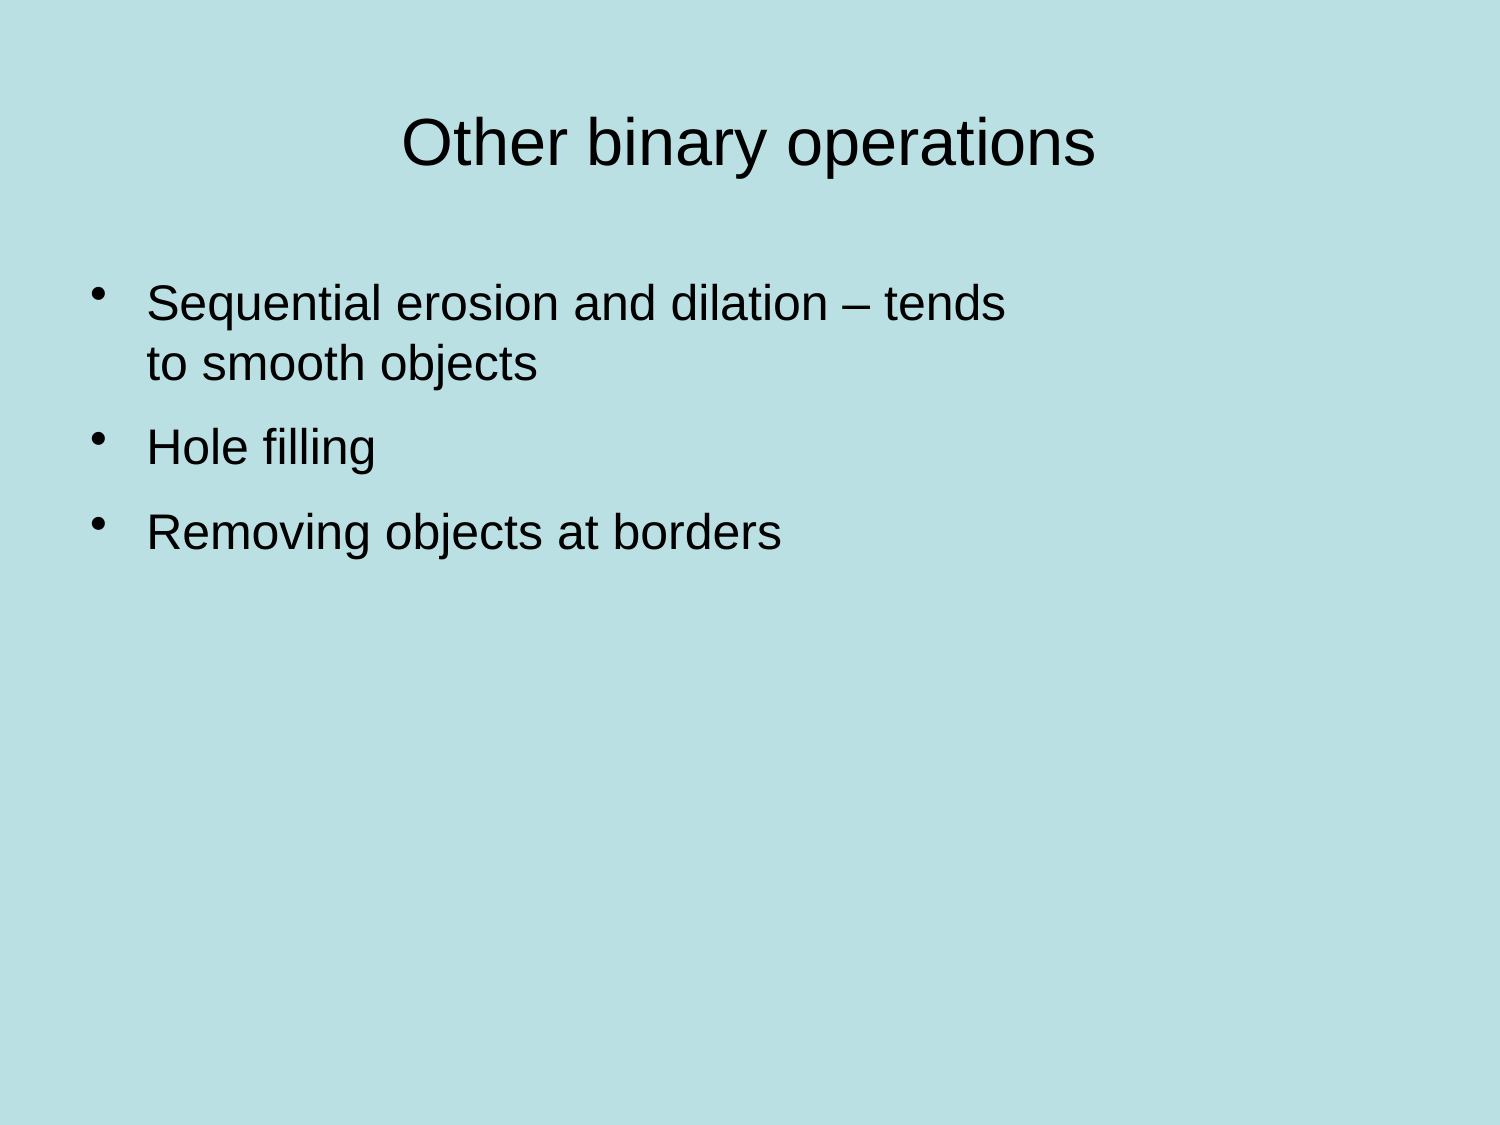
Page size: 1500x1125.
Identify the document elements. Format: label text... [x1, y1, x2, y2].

list Sequential erosion and dilation – tends to smooth objects Hole filling Removing objects at borders [74, 262, 1038, 1006]
title Other binary operations [112, 44, 1388, 233]
